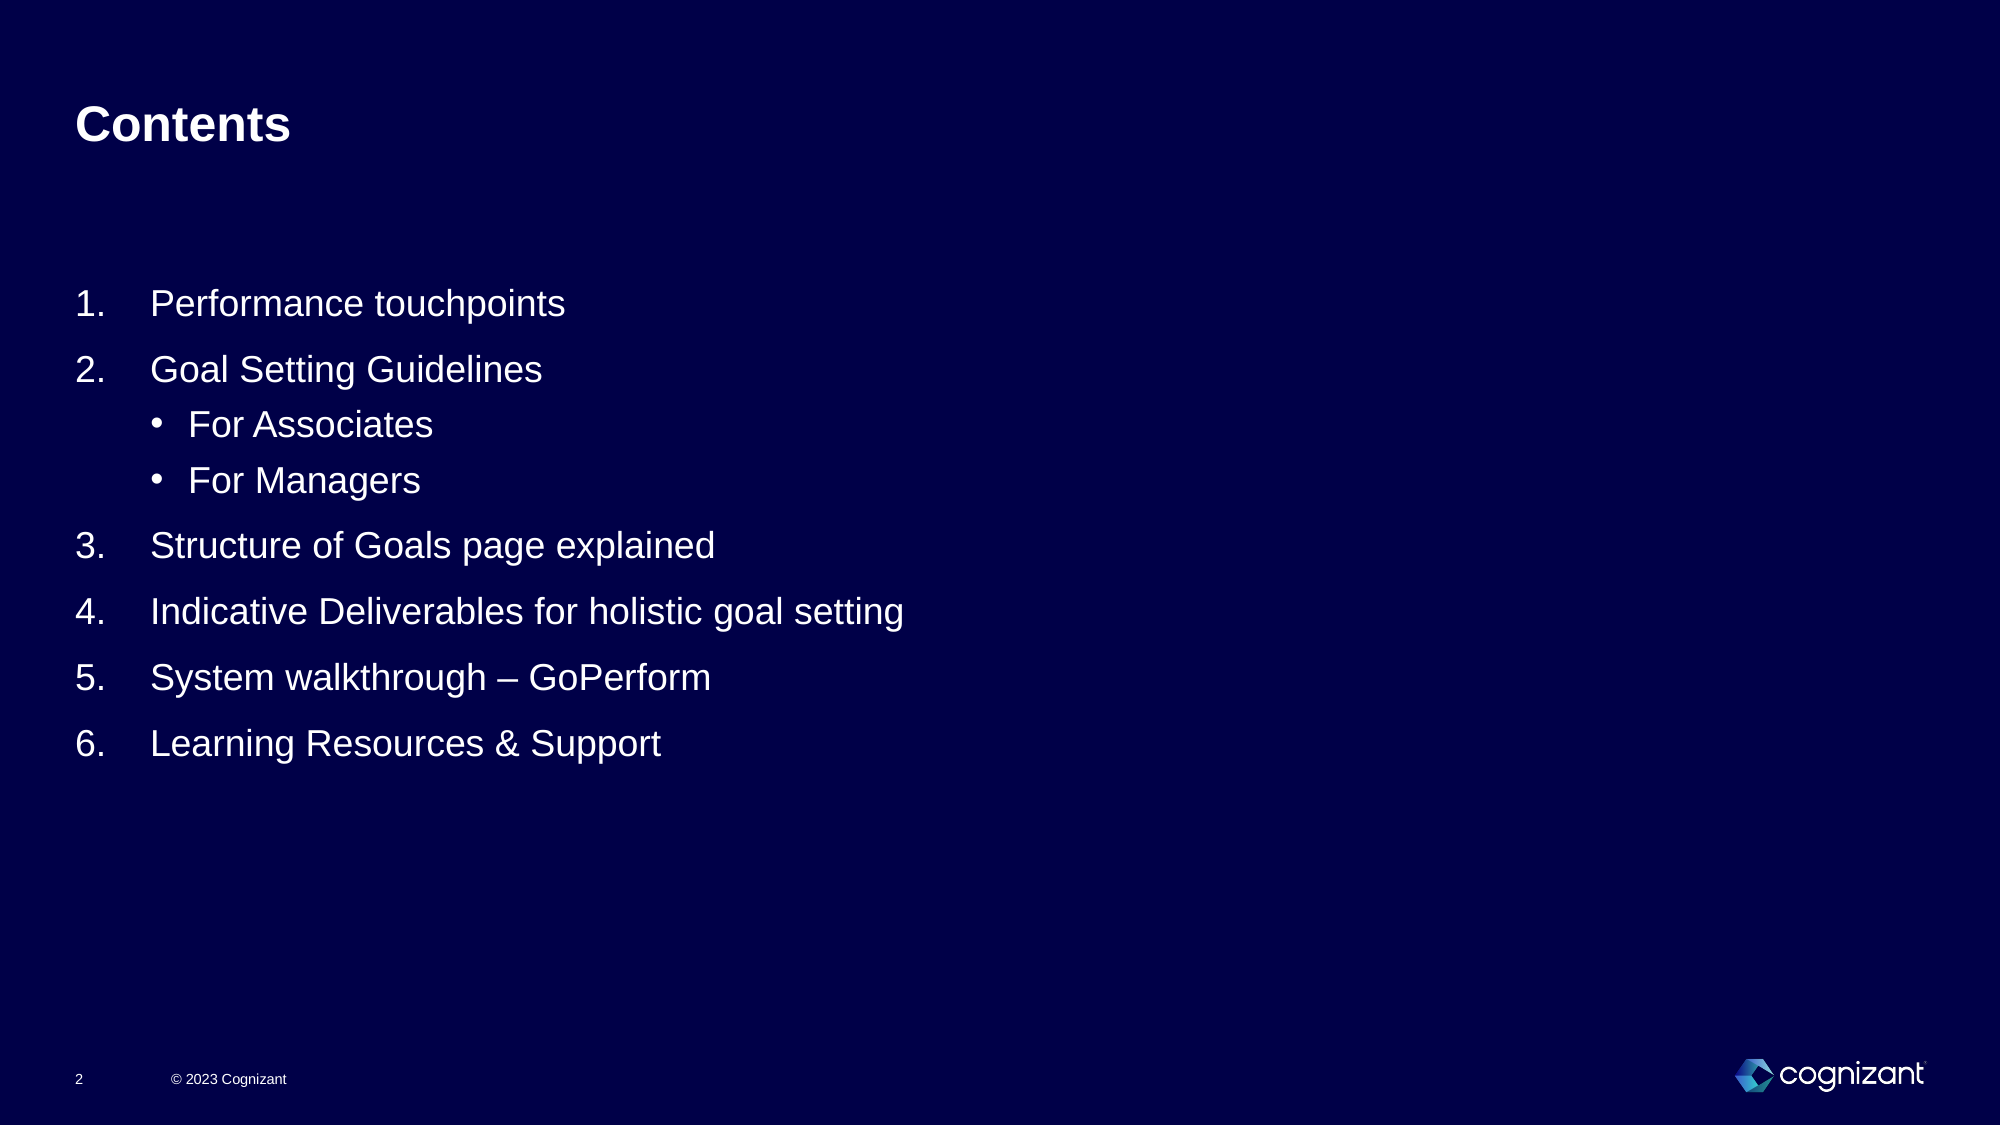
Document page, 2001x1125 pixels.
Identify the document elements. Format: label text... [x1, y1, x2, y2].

list Performance touchpoints Goal Setting Guidelines For Associates For Managers Structure of Goals page explained Indicative Deliverables for holistic goal setting System walkthrough – GoPerform Learning Resources & Support [75, 278, 1940, 929]
title Contents [75, 91, 1848, 153]
slide_number 2 [75, 1037, 133, 1088]
footer © 2023 Cognizant [171, 1037, 368, 1088]
picture [1717, 1042, 1941, 1109]
